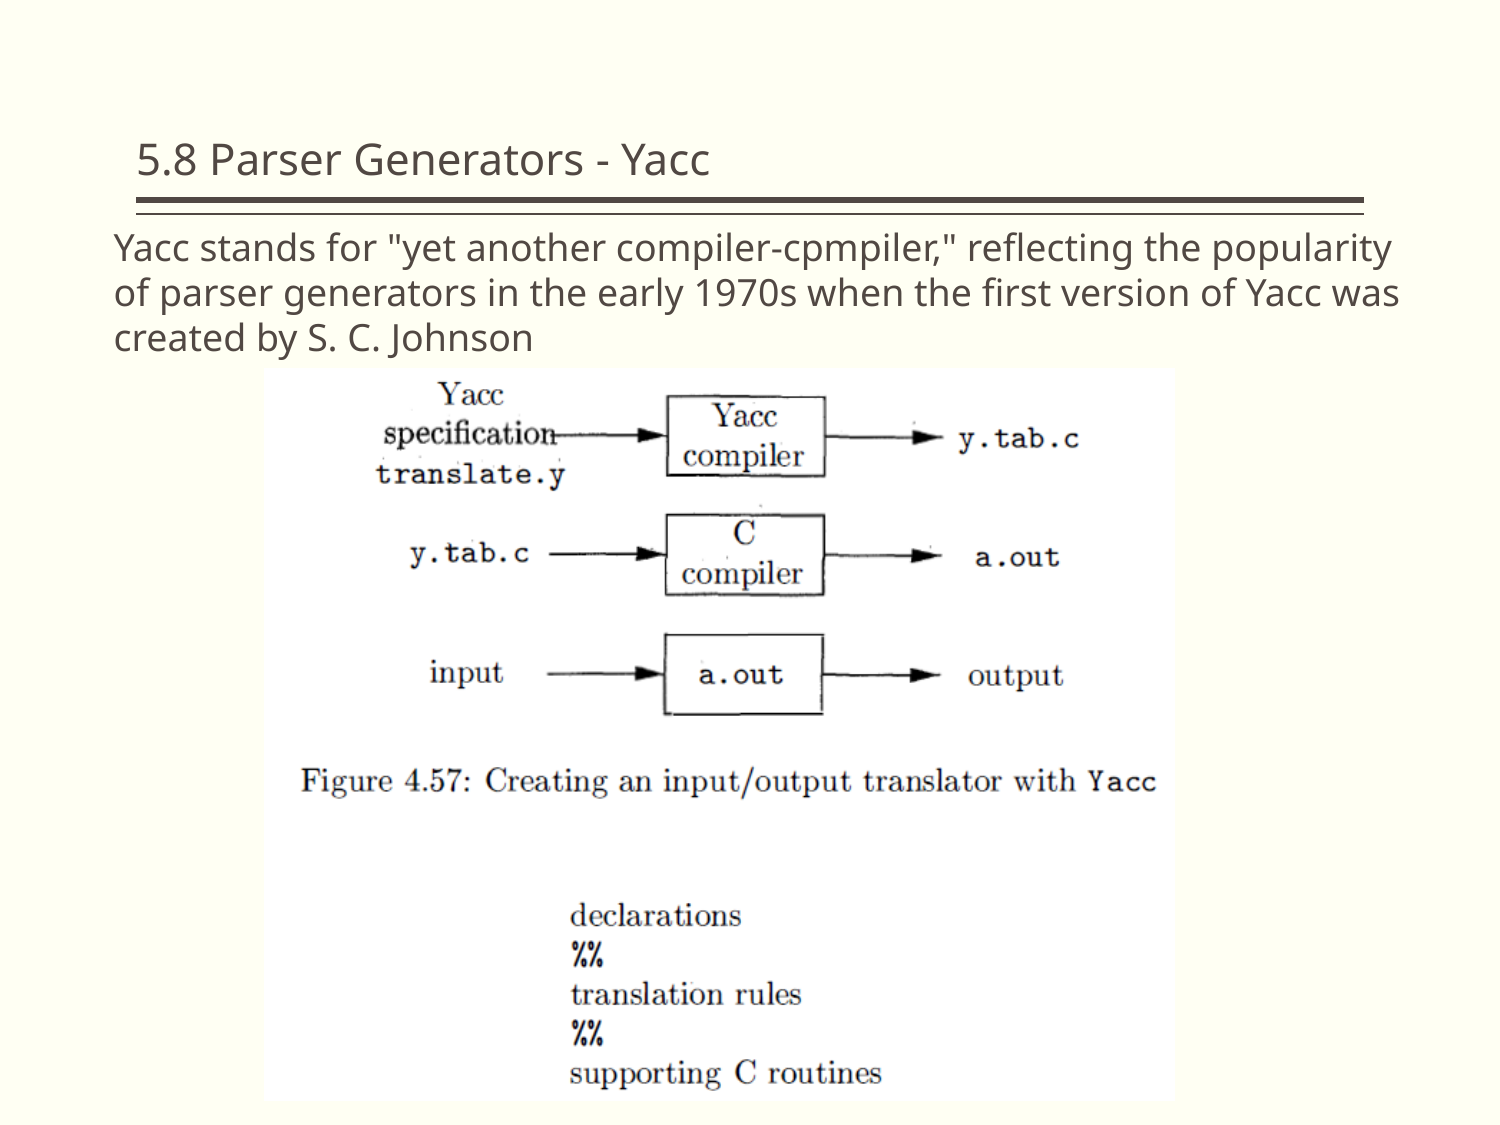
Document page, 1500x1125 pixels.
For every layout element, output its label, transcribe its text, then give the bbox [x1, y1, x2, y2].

picture [264, 368, 1175, 1101]
text_box Yacc stands for "yet another compiler-cpmpiler," reflecting the popularity of parser generators in the early 1970s when the first version of Yacc was created by S. C. Johnson [99, 216, 1422, 367]
title 5.8 Parser Generators - Yacc [135, 12, 1364, 193]
